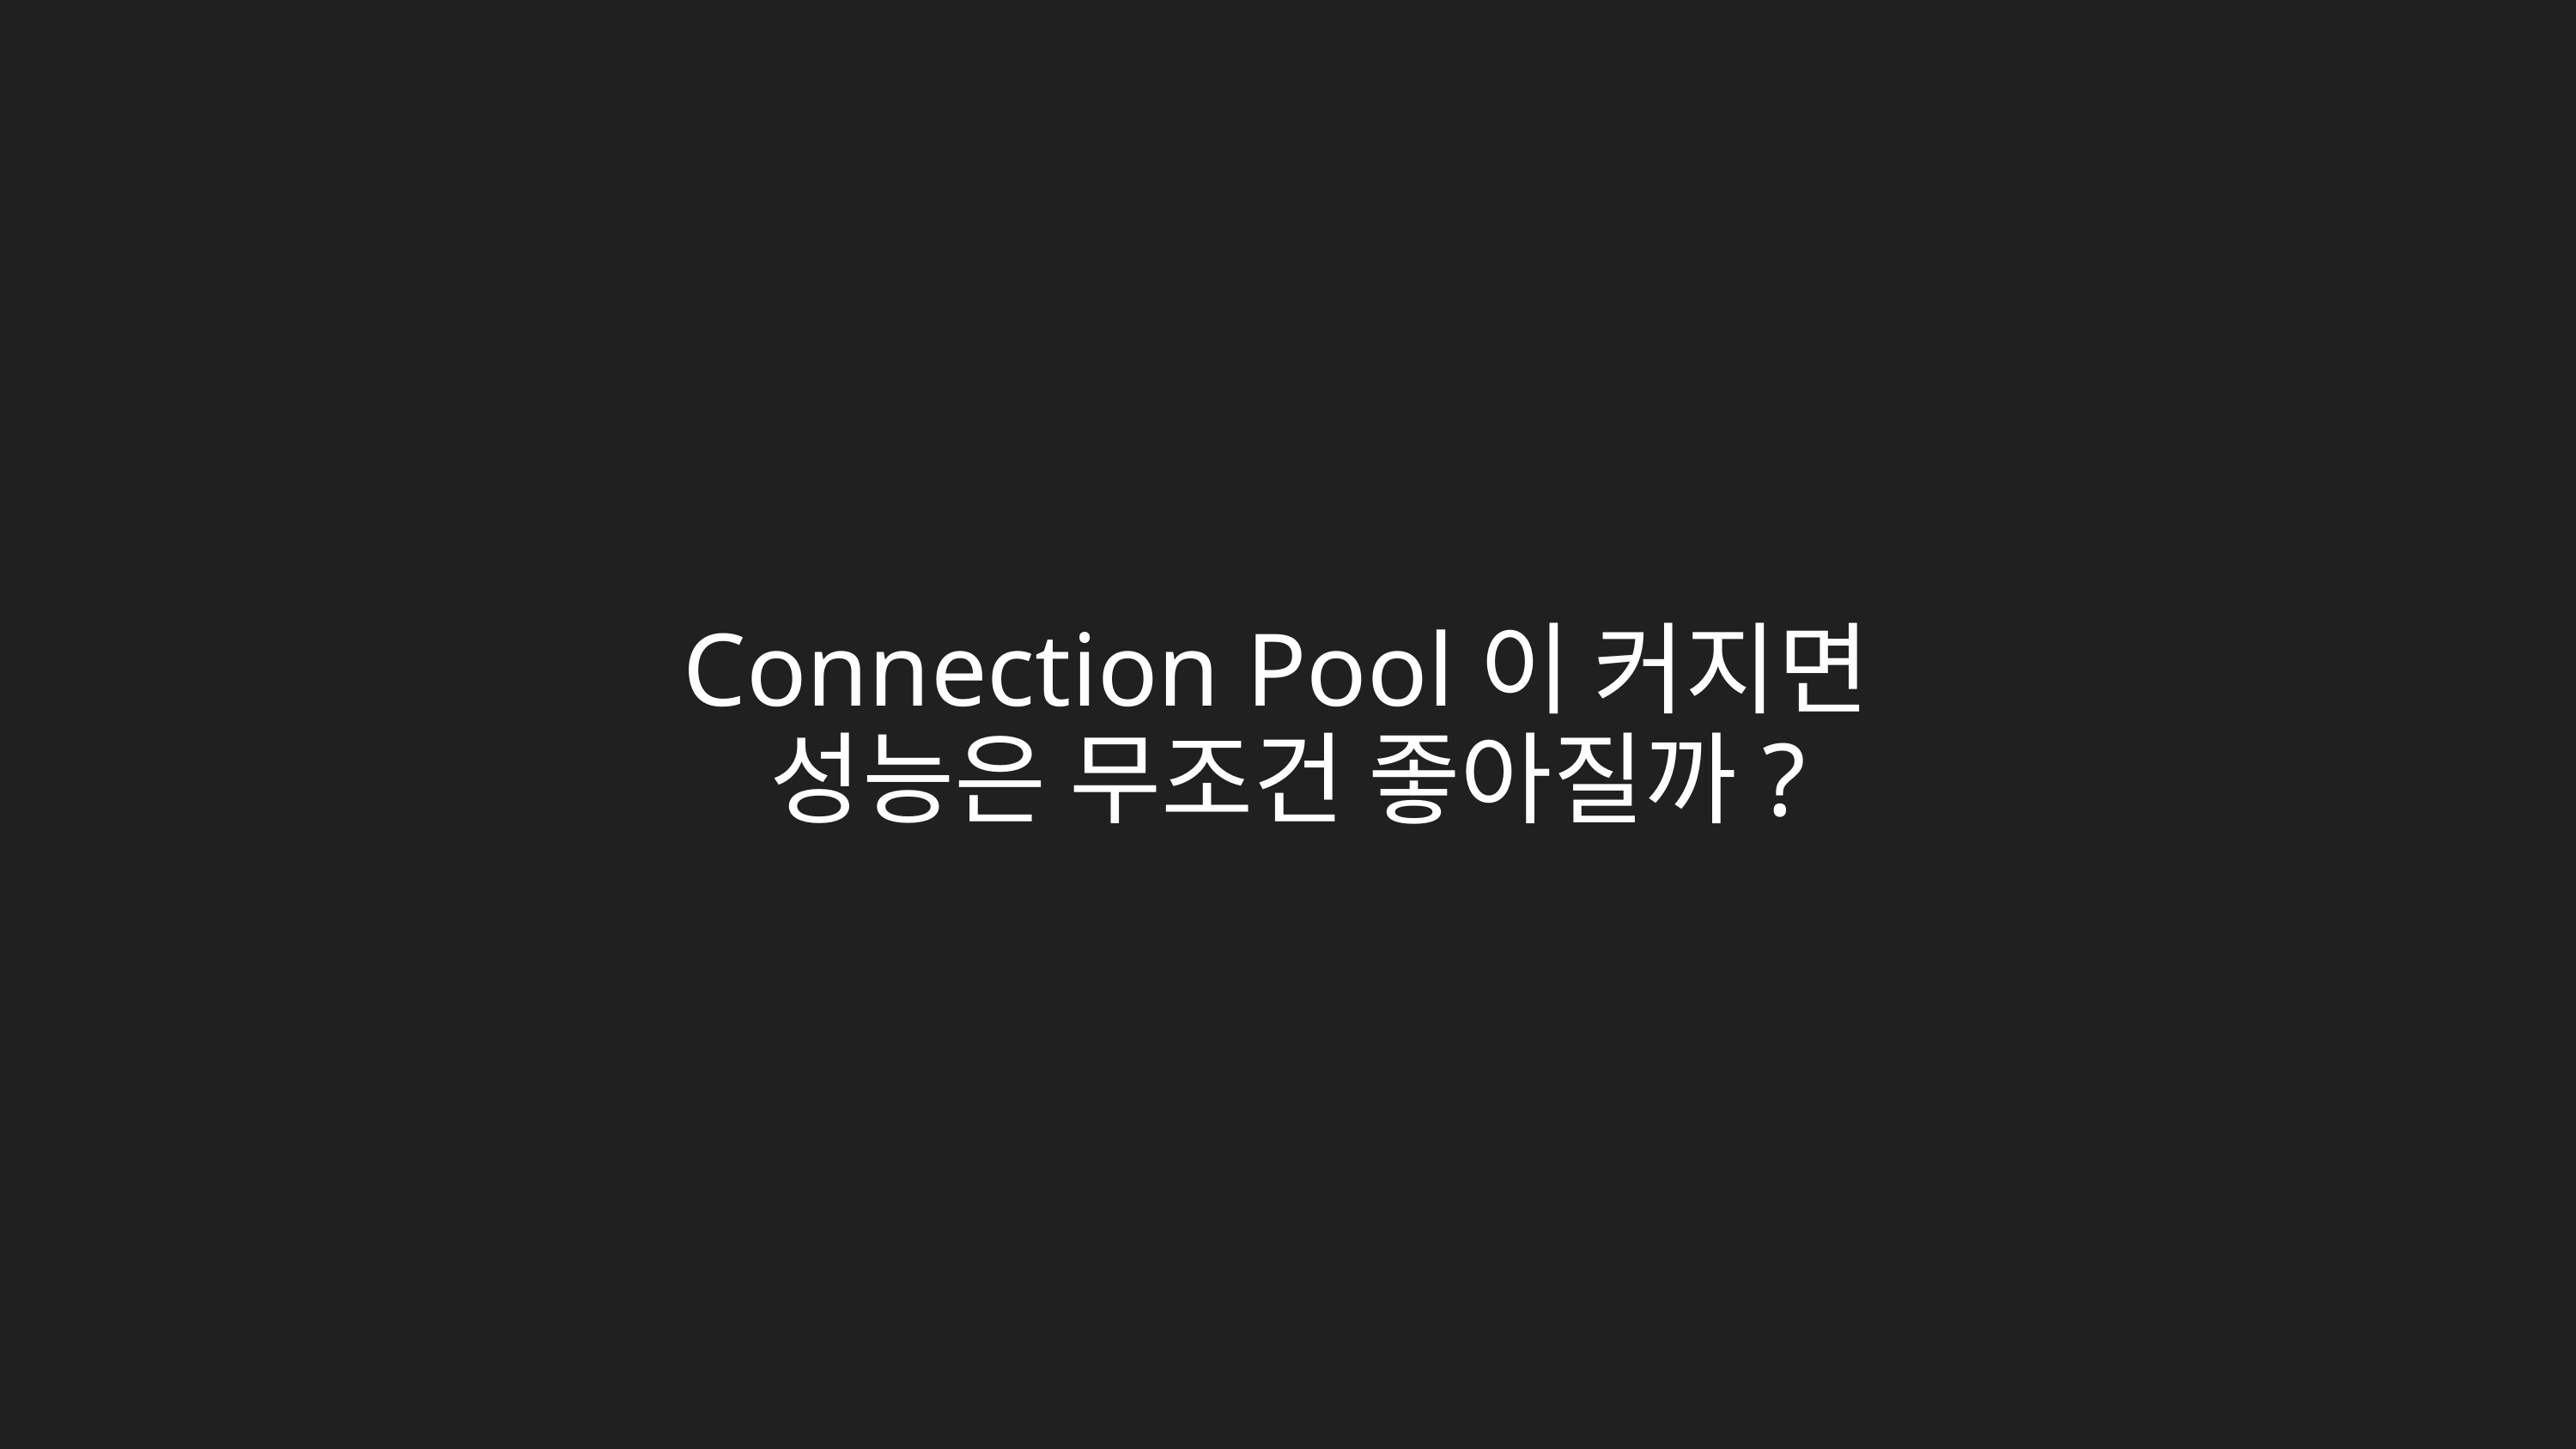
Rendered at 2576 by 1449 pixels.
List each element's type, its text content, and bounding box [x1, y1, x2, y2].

text_box Connection Pool이 커지면 성능은 무조건 좋아질까? [361, 615, 2215, 837]
